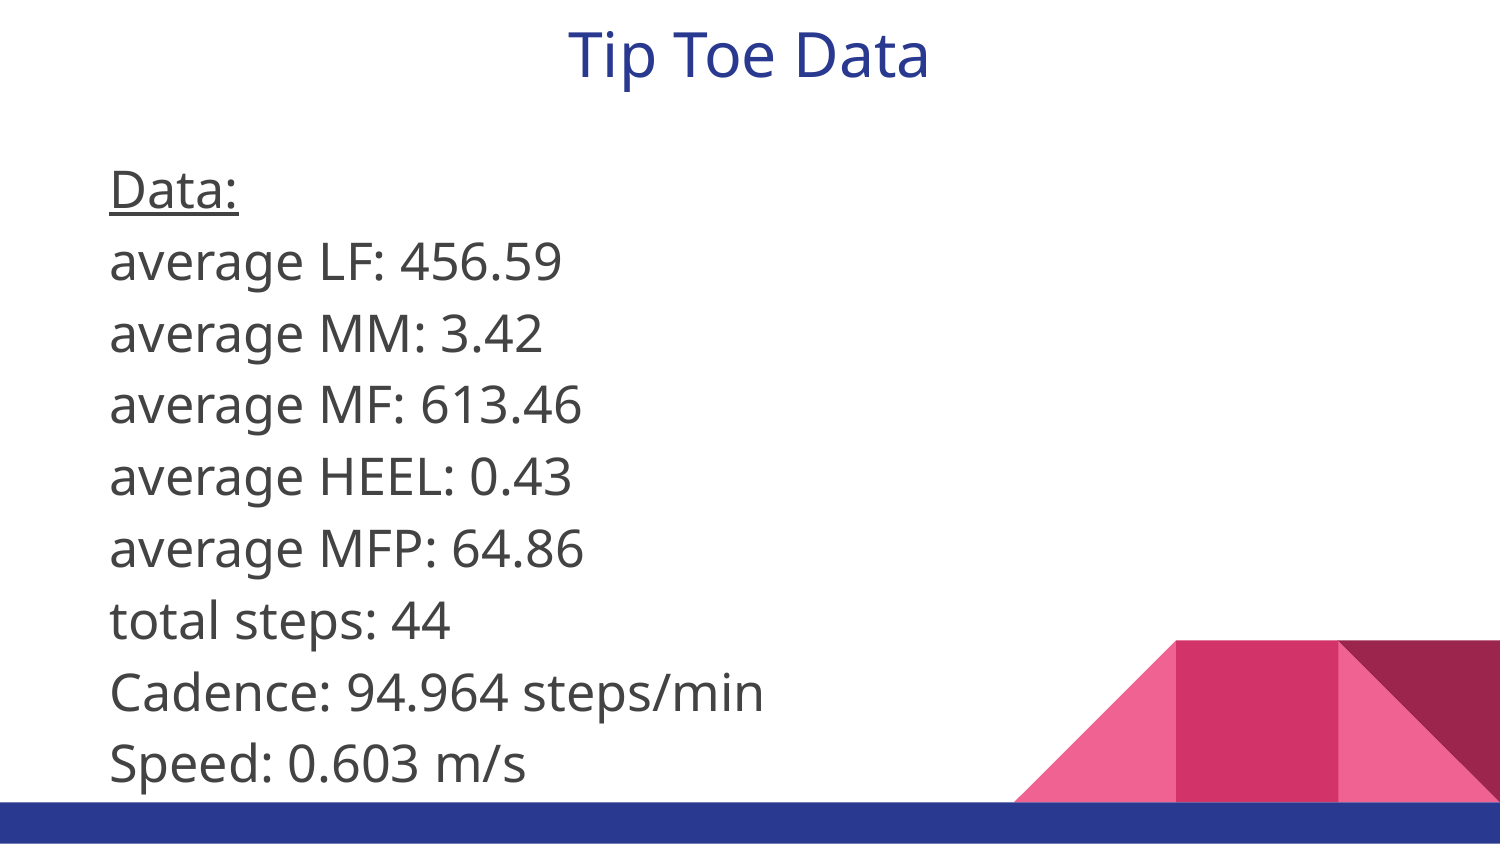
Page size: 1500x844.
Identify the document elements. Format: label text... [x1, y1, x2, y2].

text_box Data: average LF: 456.59 average MM: 3.42 average MF: 613.46 average HEEL: 0.43 average MFP: 64.86 total steps: 44 Cadence: 94.964 steps/min Speed: 0.603 m/s [94, 131, 1500, 565]
title Tip Toe Data [51, 0, 1449, 100]
